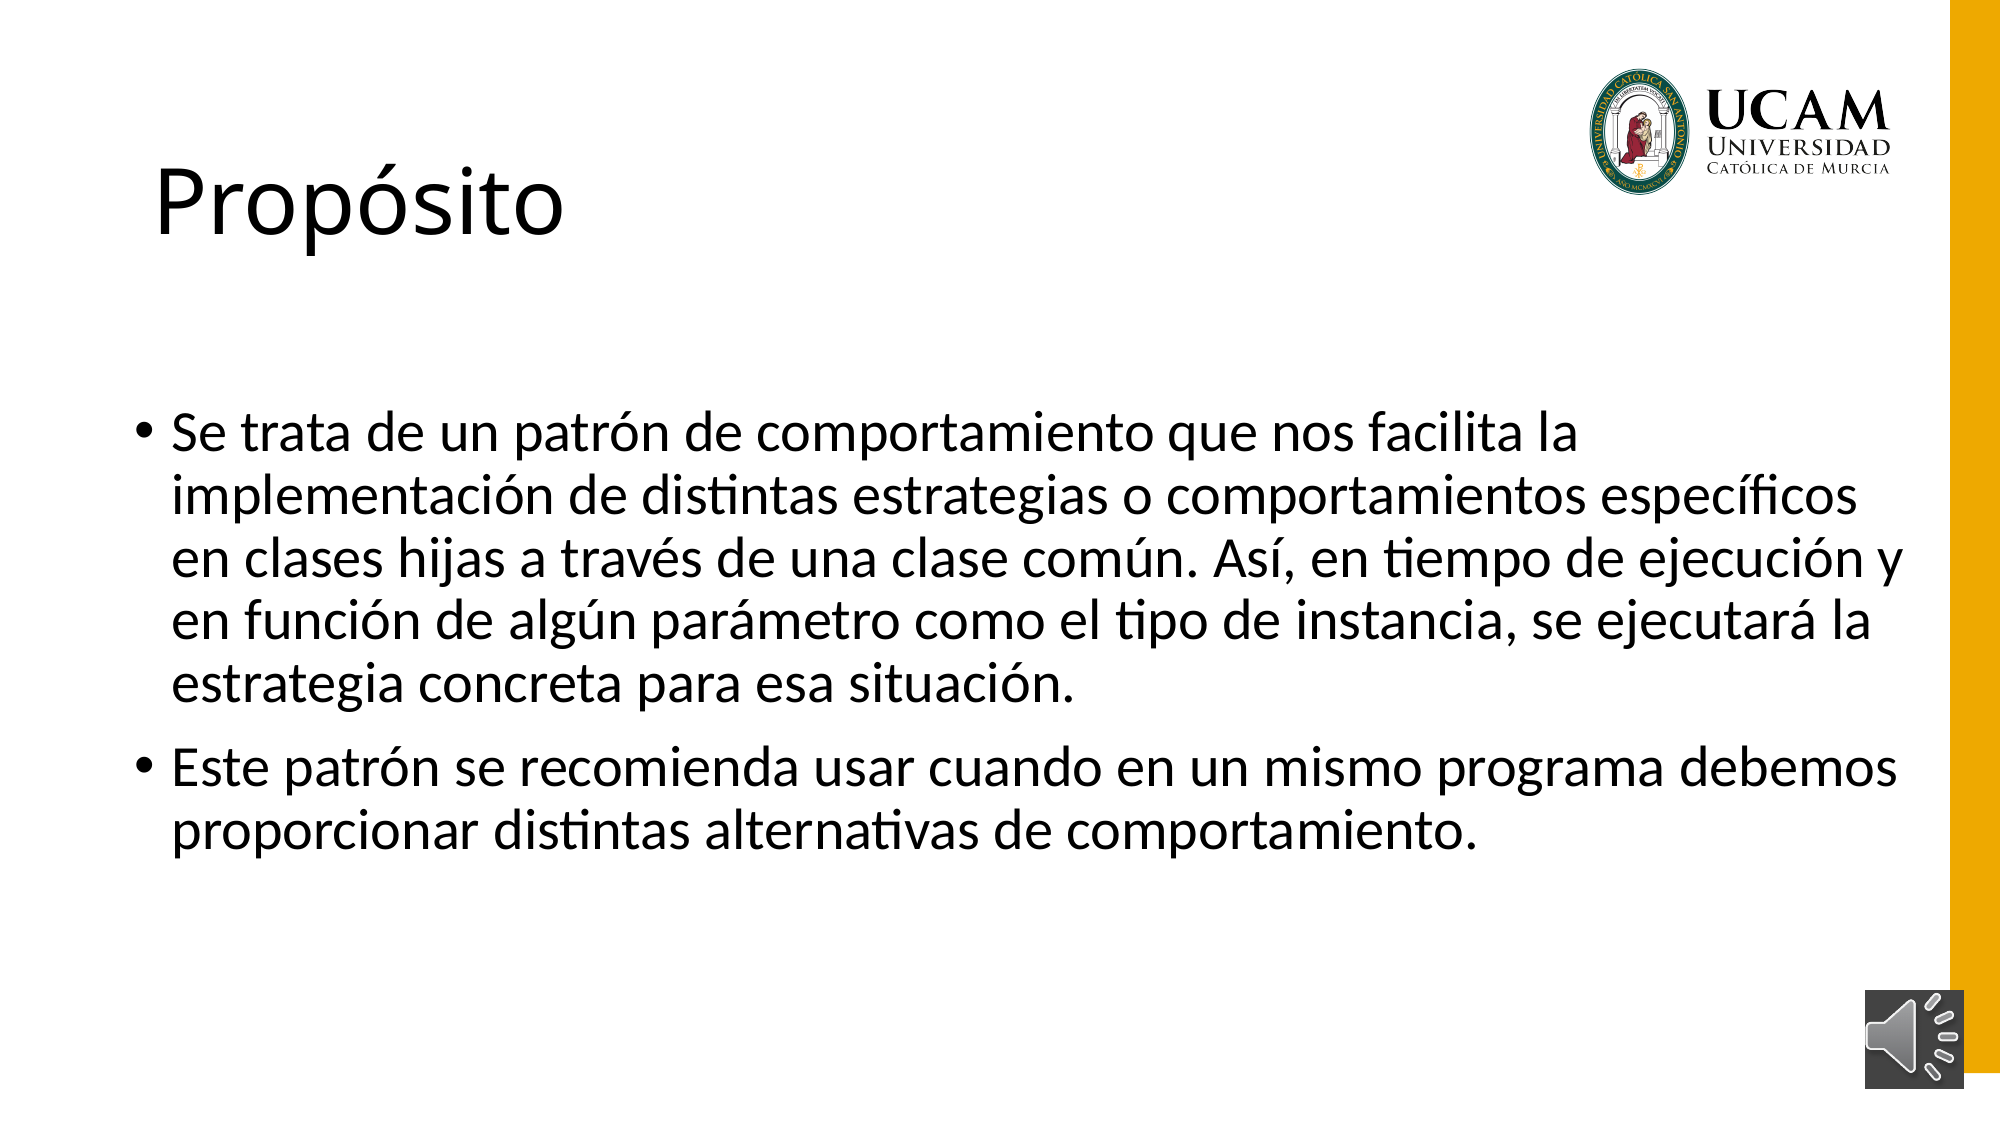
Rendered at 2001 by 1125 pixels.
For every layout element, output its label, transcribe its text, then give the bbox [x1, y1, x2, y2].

list Se trata de un patrón de comportamiento que nos facilita la implementación de distintas estrategias o comportamientos específicos en clases hijas a través de una clase común. Así, en tiempo de ejecución y en función de algún parámetro como el tipo de instancia, se ejecutará la estrategia concreta para esa situación. Este patrón se recomienda usar cuando en un mismo programa debemos proporcionar distintas alternativas de comportamiento. [119, 393, 1933, 933]
picture [1864, 989, 1965, 1090]
picture [1547, 56, 1950, 206]
title Propósito [137, 133, 1526, 278]
